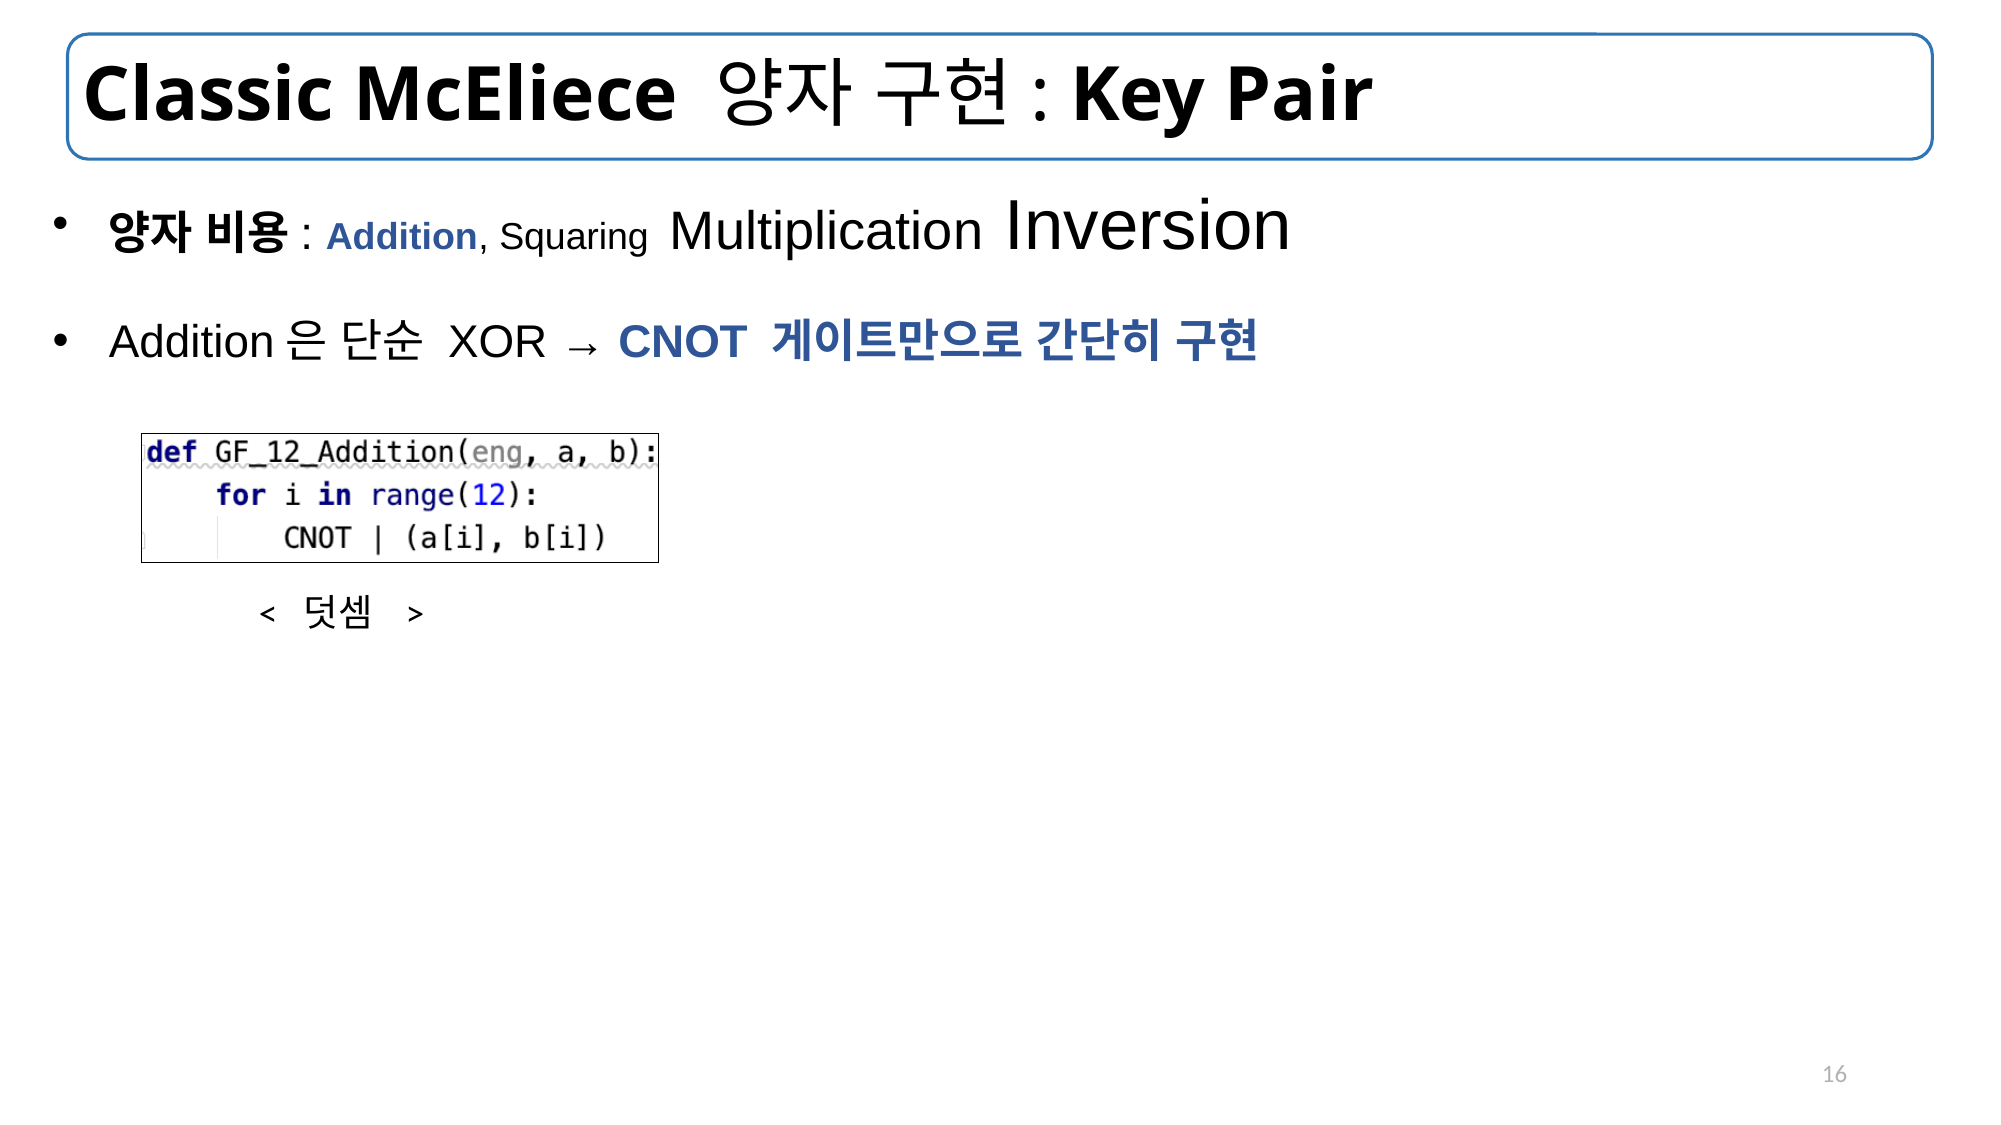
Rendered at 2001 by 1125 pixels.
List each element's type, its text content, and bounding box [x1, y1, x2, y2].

title Classic McEliece 양자 구현: Key Pair [67, 34, 1933, 160]
slide_number 16 [1412, 1042, 1863, 1103]
picture [141, 433, 659, 563]
text_box Addition은 단순 XOR → CNOT 게이트만으로 간단히 구현 [37, 303, 1963, 383]
